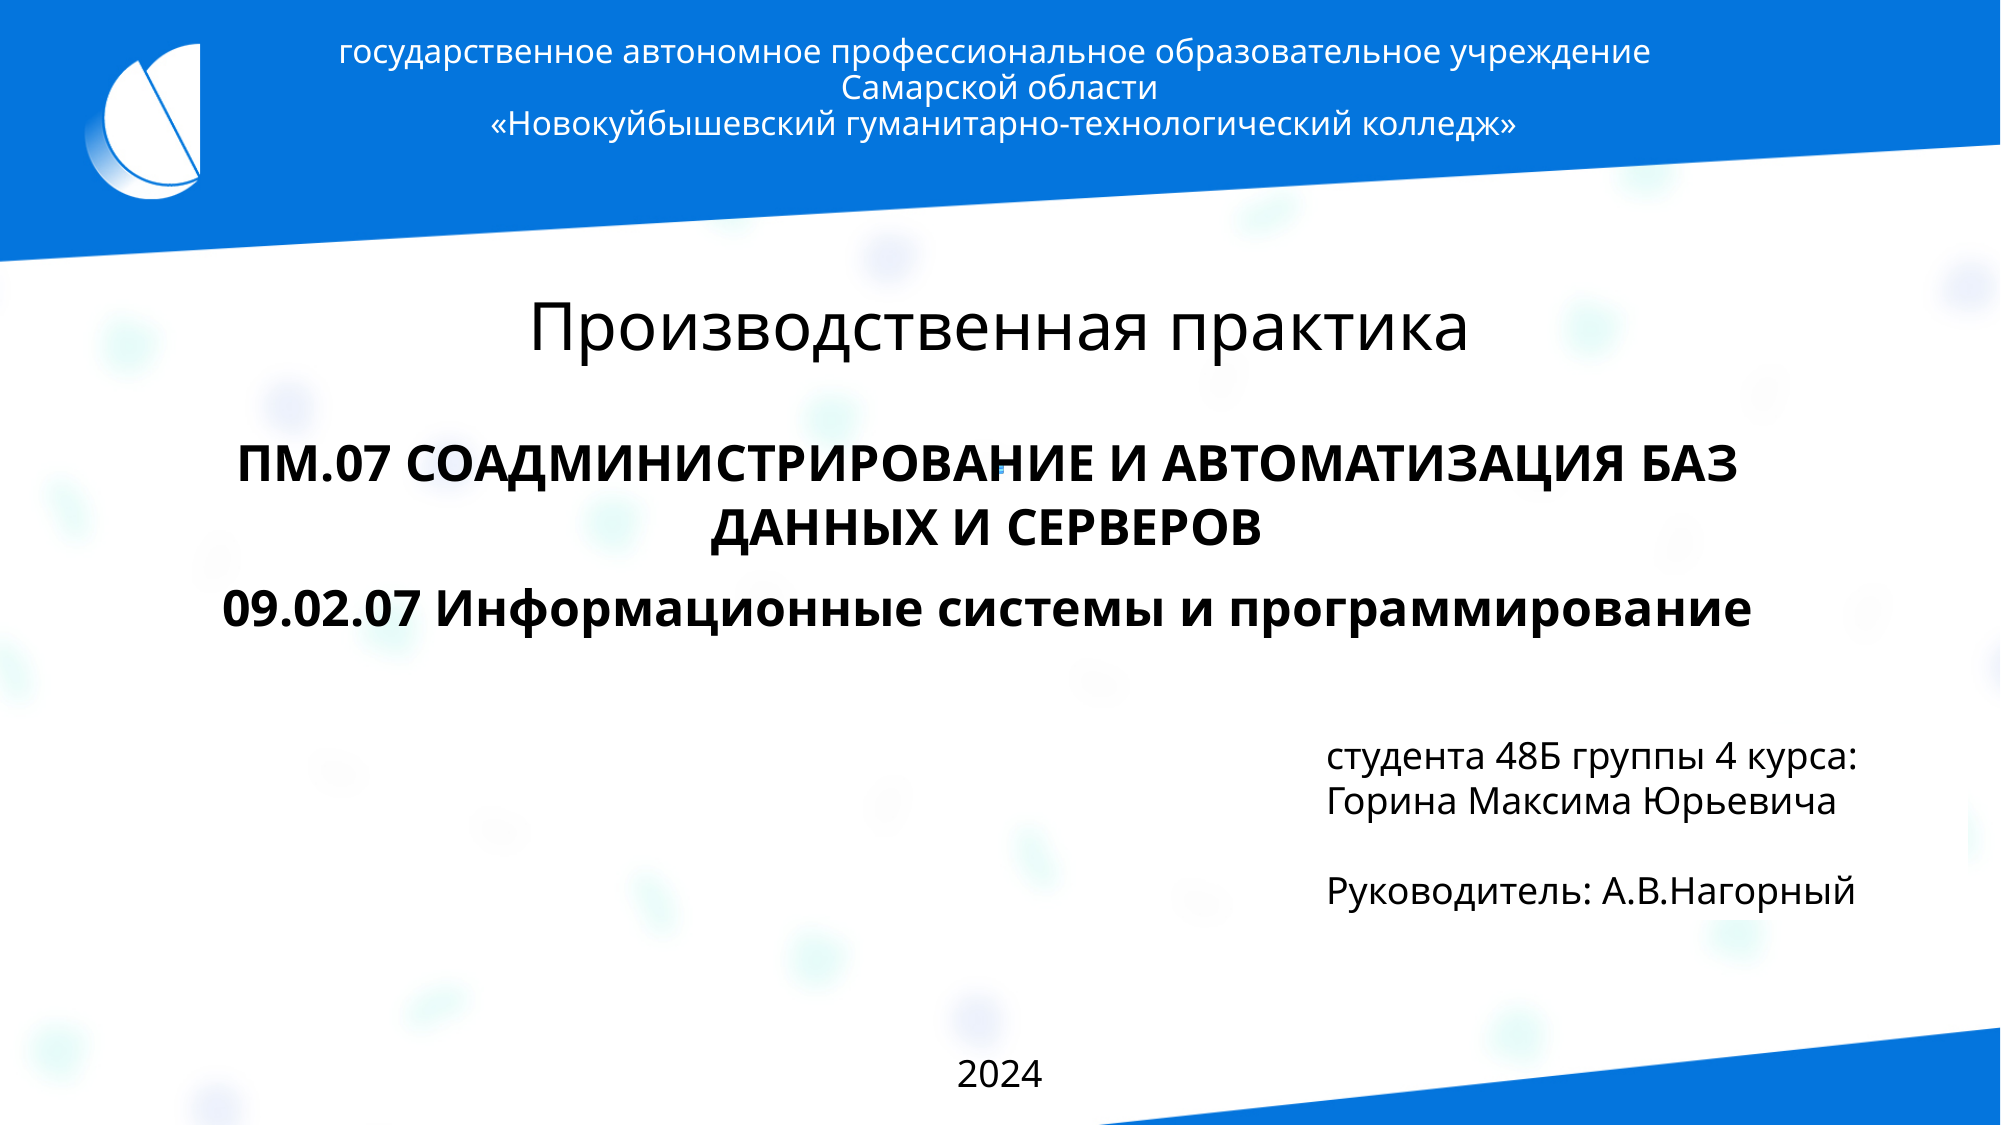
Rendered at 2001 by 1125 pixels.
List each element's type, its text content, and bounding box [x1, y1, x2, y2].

text_box ПМ.07 СОАДМИНИСТРИРОВАНИЕ И АВТОМАТИЗАЦИЯ БАЗ ДАННЫХ И СЕРВЕРОВ 09.02.07 Информационные системы и программирование [177, 419, 1935, 644]
title государственное автономное профессиональное образовательное учреждение Самарской области «Новокуйбышевский гуманитарно-технологический колледж» [0, 41, 2000, 151]
text_box Производственная практика [0, 276, 2000, 371]
text_box 2024 [942, 1042, 1058, 1102]
picture [0, 0, 2001, 1125]
text_box студента 48Б группы 4 курса: Горина Максима Юрьевича Руководитель: А.В.Нагорный [1311, 724, 1968, 920]
